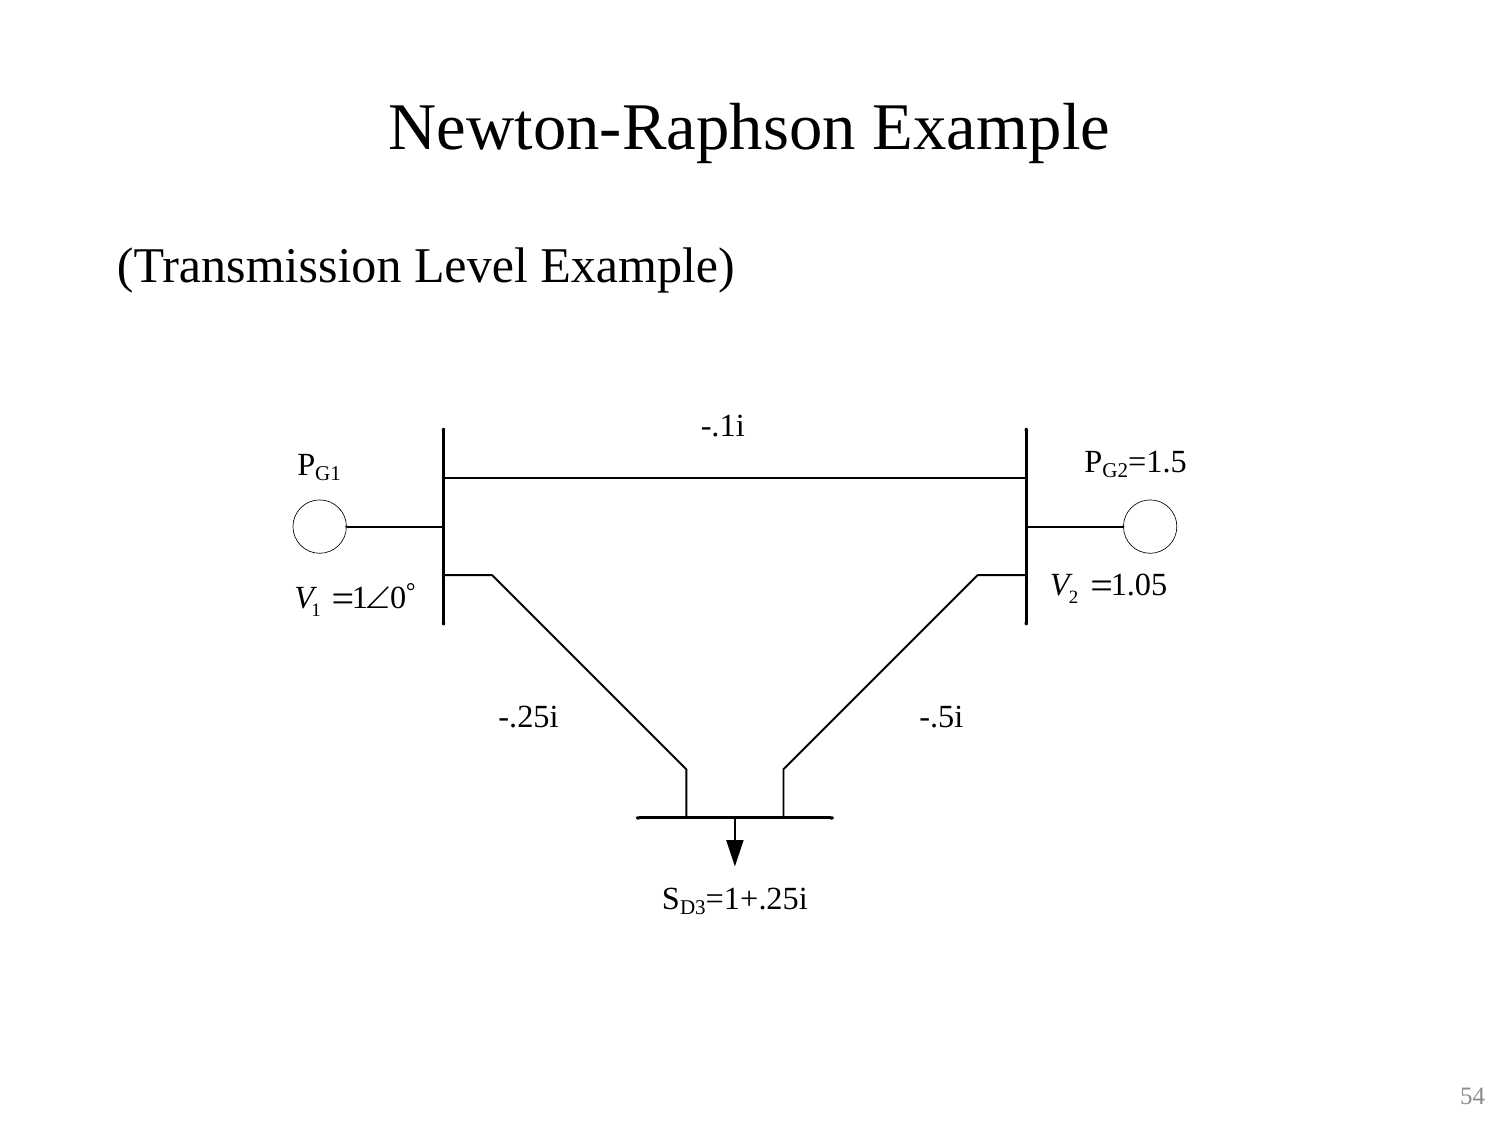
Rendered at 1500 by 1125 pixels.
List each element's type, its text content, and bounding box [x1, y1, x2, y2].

title Newton-Raphson Example [75, 45, 1425, 233]
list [262, 400, 1263, 927]
slide_number 54 [1149, 1065, 1500, 1125]
text_box (Transmission Level Example) [102, 224, 751, 300]
